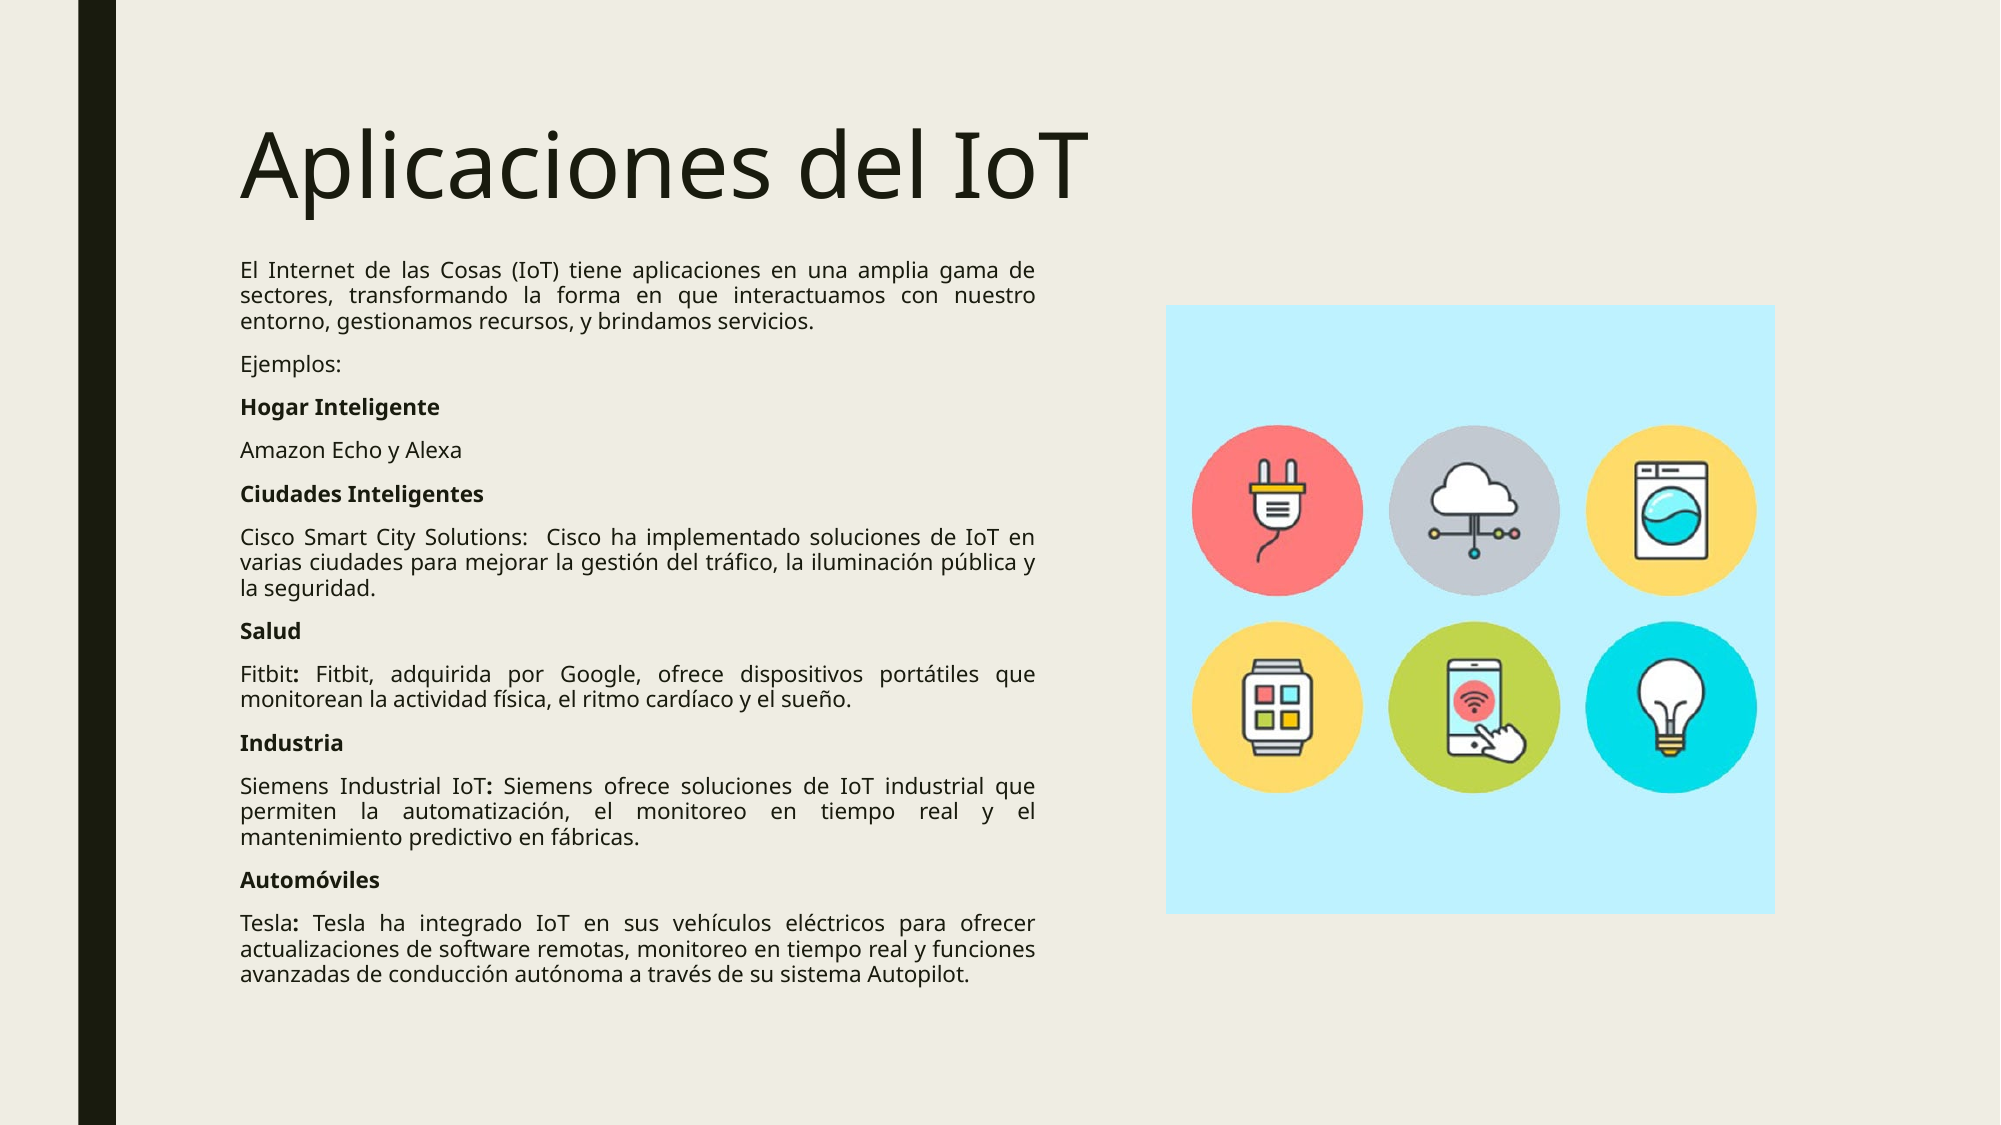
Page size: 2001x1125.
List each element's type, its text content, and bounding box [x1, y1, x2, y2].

list El Internet de las Cosas (IoT) tiene aplicaciones en una amplia gama de sectores, transformando la forma en que interactuamos con nuestro entorno, gestionamos recursos, y brindamos servicios. Ejemplos: Hogar Inteligente Amazon Echo y Alexa Ciudades Inteligentes Cisco Smart City Solutions: Cisco ha implementado soluciones de IoT en varias ciudades para mejorar la gestión del tráfico, la iluminación pública y la seguridad. Salud Fitbit: Fitbit, adquirida por Google, ofrece dispositivos portátiles que monitorean la actividad física, el ritmo cardíaco y el sueño. Industria Siemens Industrial IoT: Siemens ofrece soluciones de IoT industrial que permiten la automatización, el monitoreo en tiempo real y el mantenimiento predictivo en fábricas. Automóviles Tesla: Tesla ha integrado IoT en sus vehículos eléctricos para ofrecer actualizaciones de software remotas, monitoreo en tiempo real y funciones avanzadas de conducción autónoma a través de su sistema Autopilot. [225, 250, 1052, 1028]
picture [1166, 304, 1775, 914]
title Aplicaciones del IoT [225, 112, 1800, 357]
